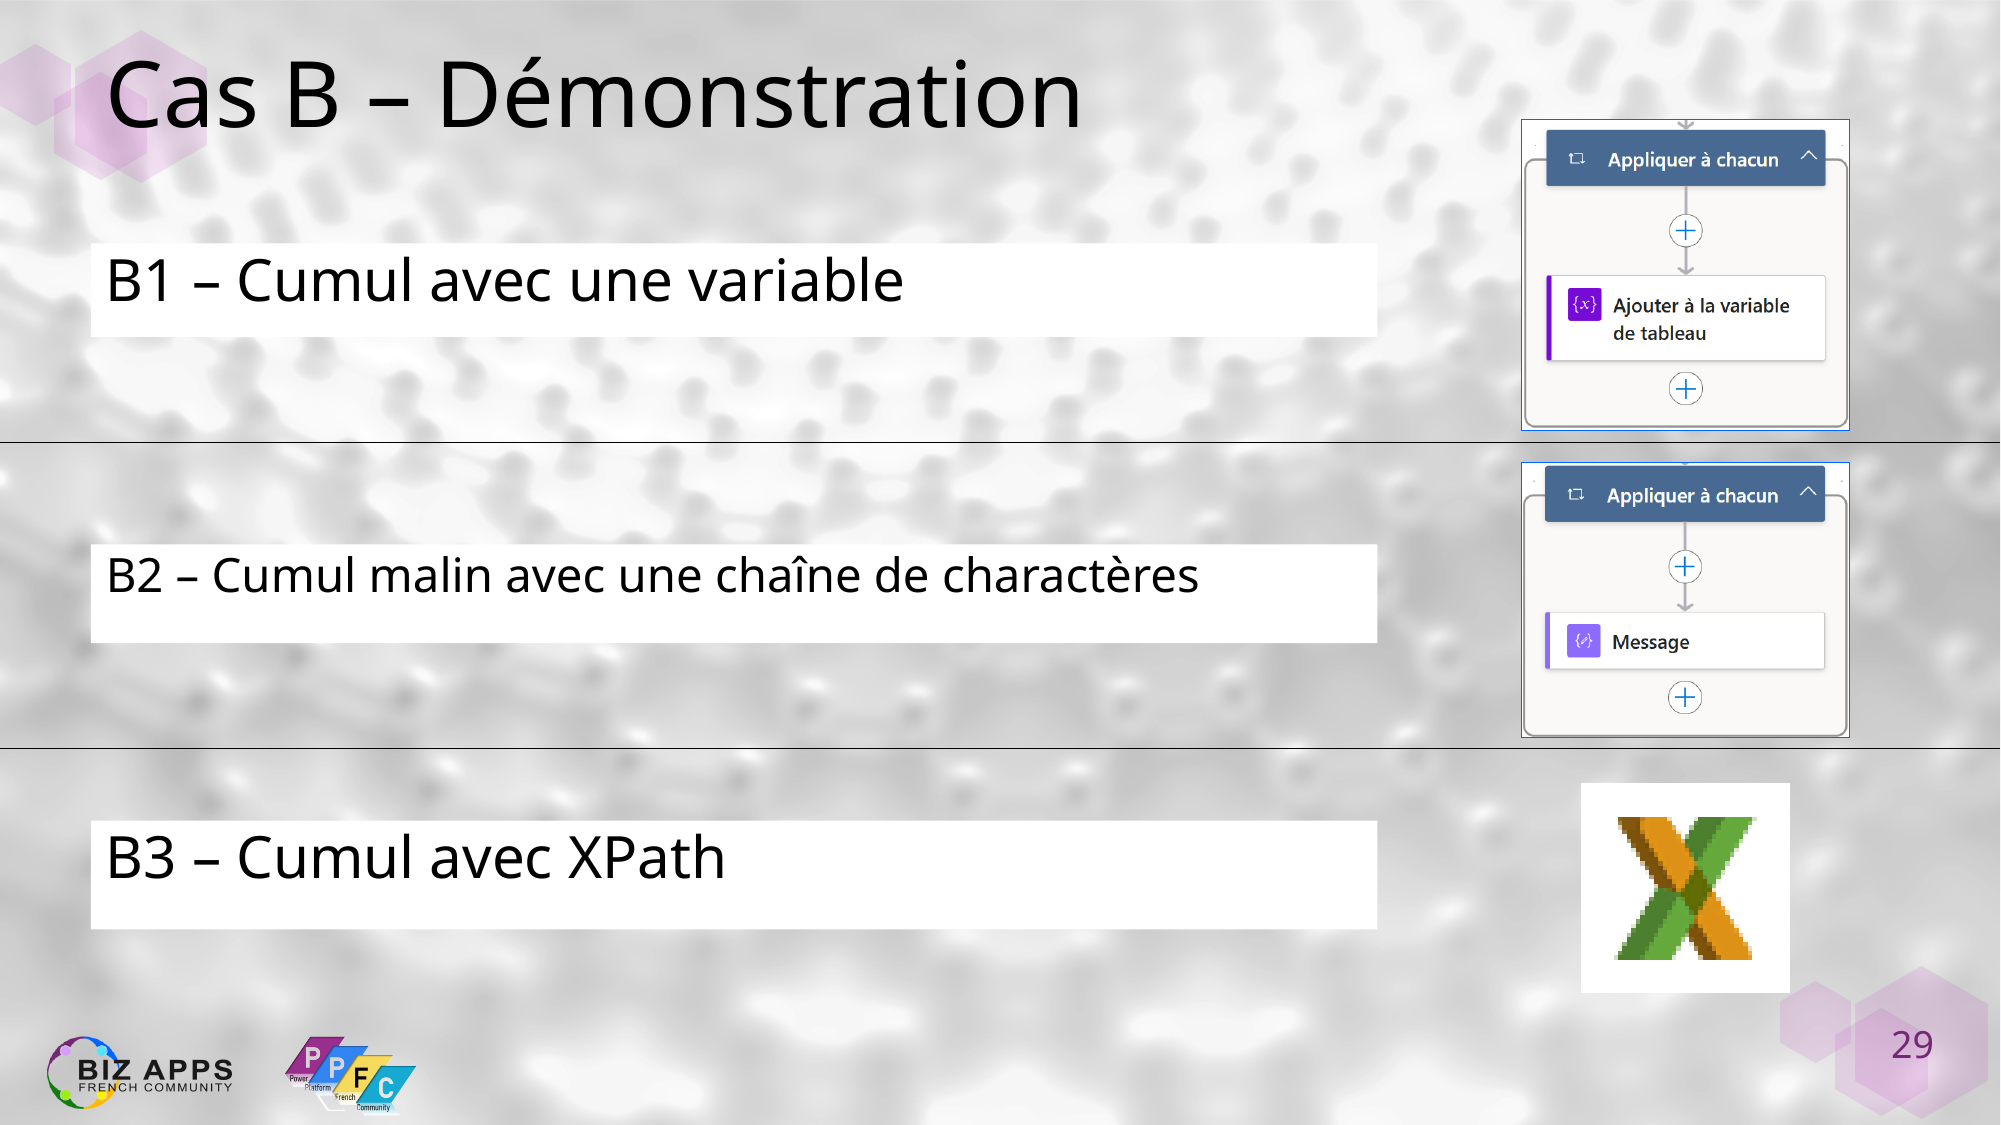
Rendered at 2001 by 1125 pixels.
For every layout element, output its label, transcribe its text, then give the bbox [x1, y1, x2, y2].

slide_number 29 [1837, 1015, 1988, 1077]
list B1 – Cumul avec une variable [90, 243, 1378, 337]
picture [0, 0, 2001, 1125]
text_box B3 – Cumul avec XPath [90, 820, 1378, 930]
title Cas B – Démonstration [90, 17, 1850, 180]
text_box B2 – Cumul malin avec une chaîne de charactères [90, 544, 1378, 644]
